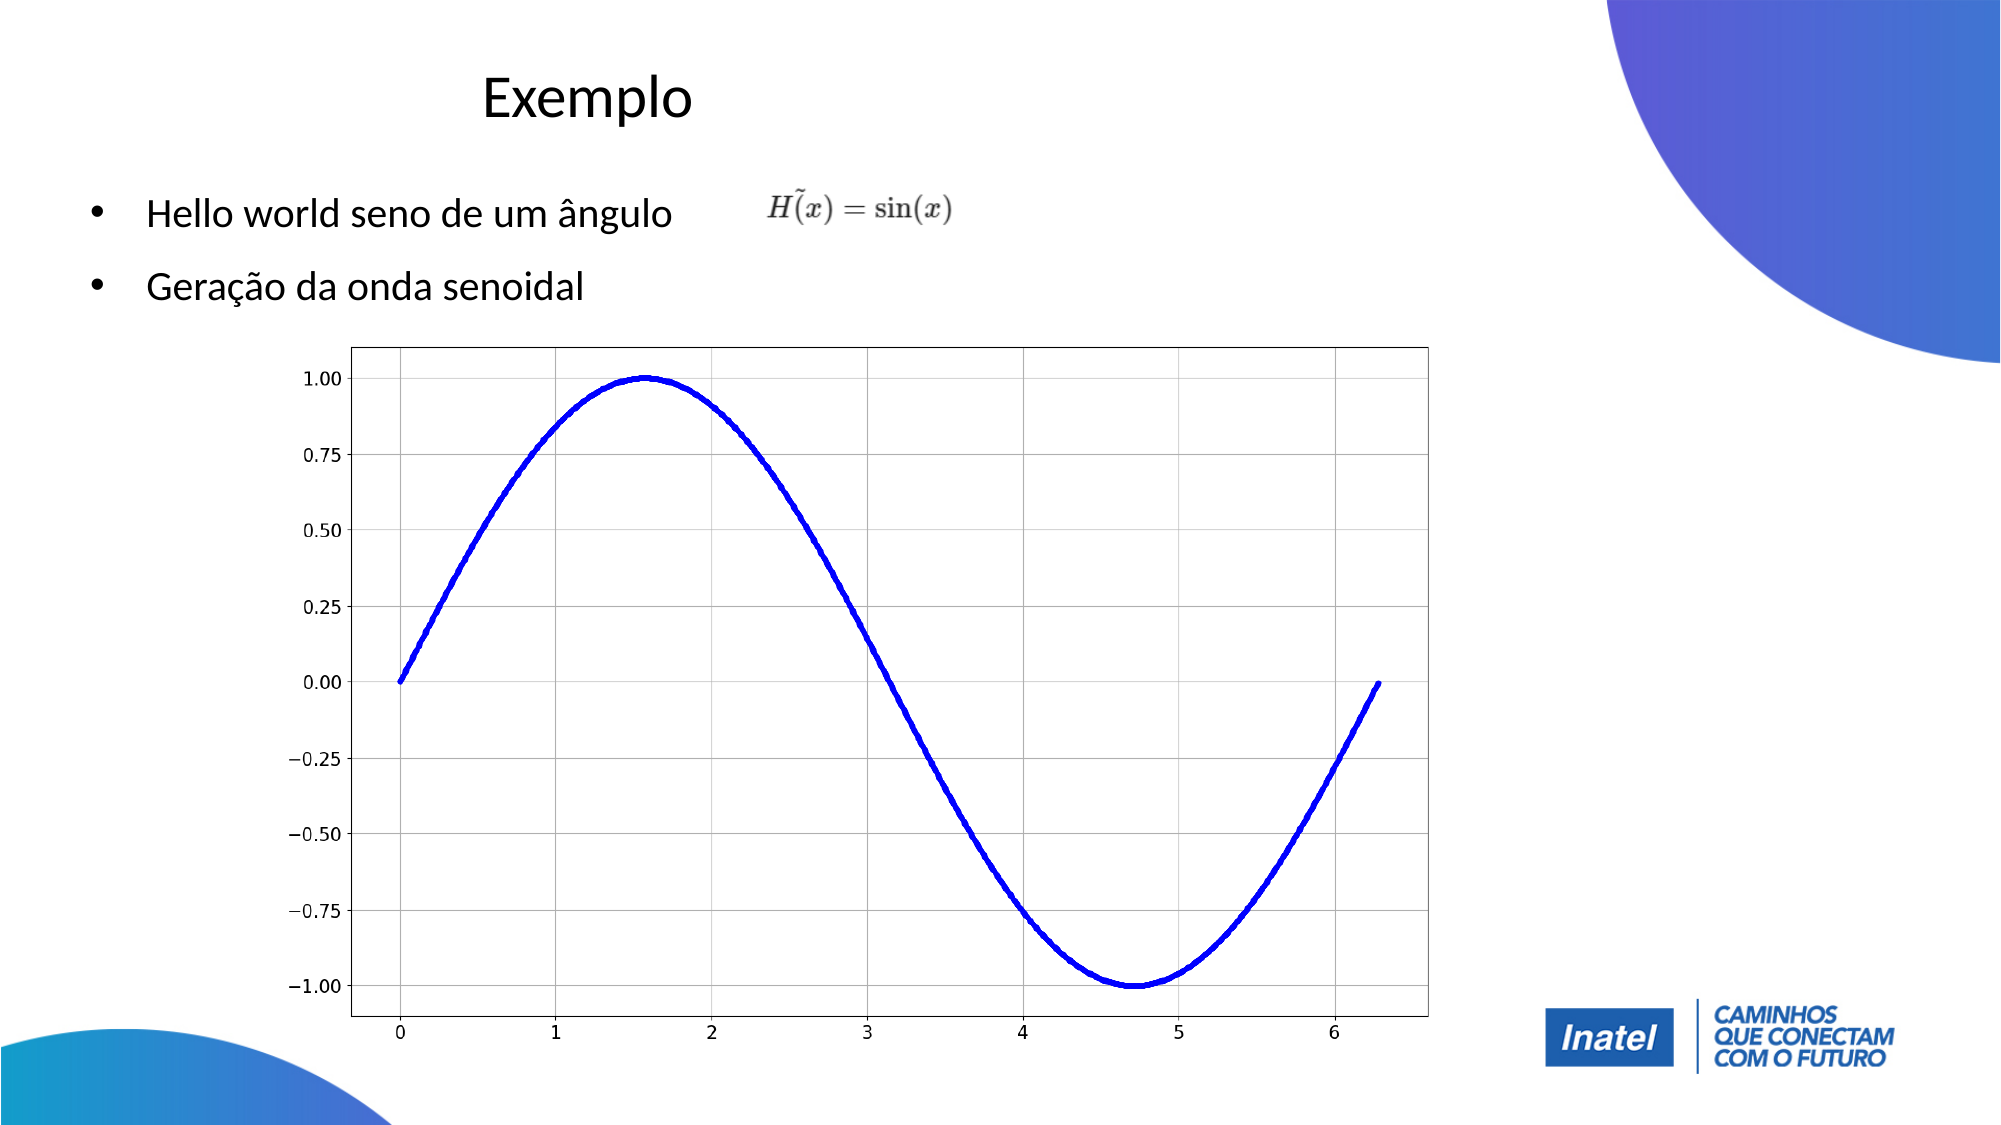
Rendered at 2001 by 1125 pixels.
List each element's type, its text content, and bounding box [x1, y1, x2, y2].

list Hello world seno de um ângulo Geração da onda senoidal [50, 174, 1575, 886]
title Exemplo [50, 30, 1126, 156]
picture [0, 0, 2001, 1125]
